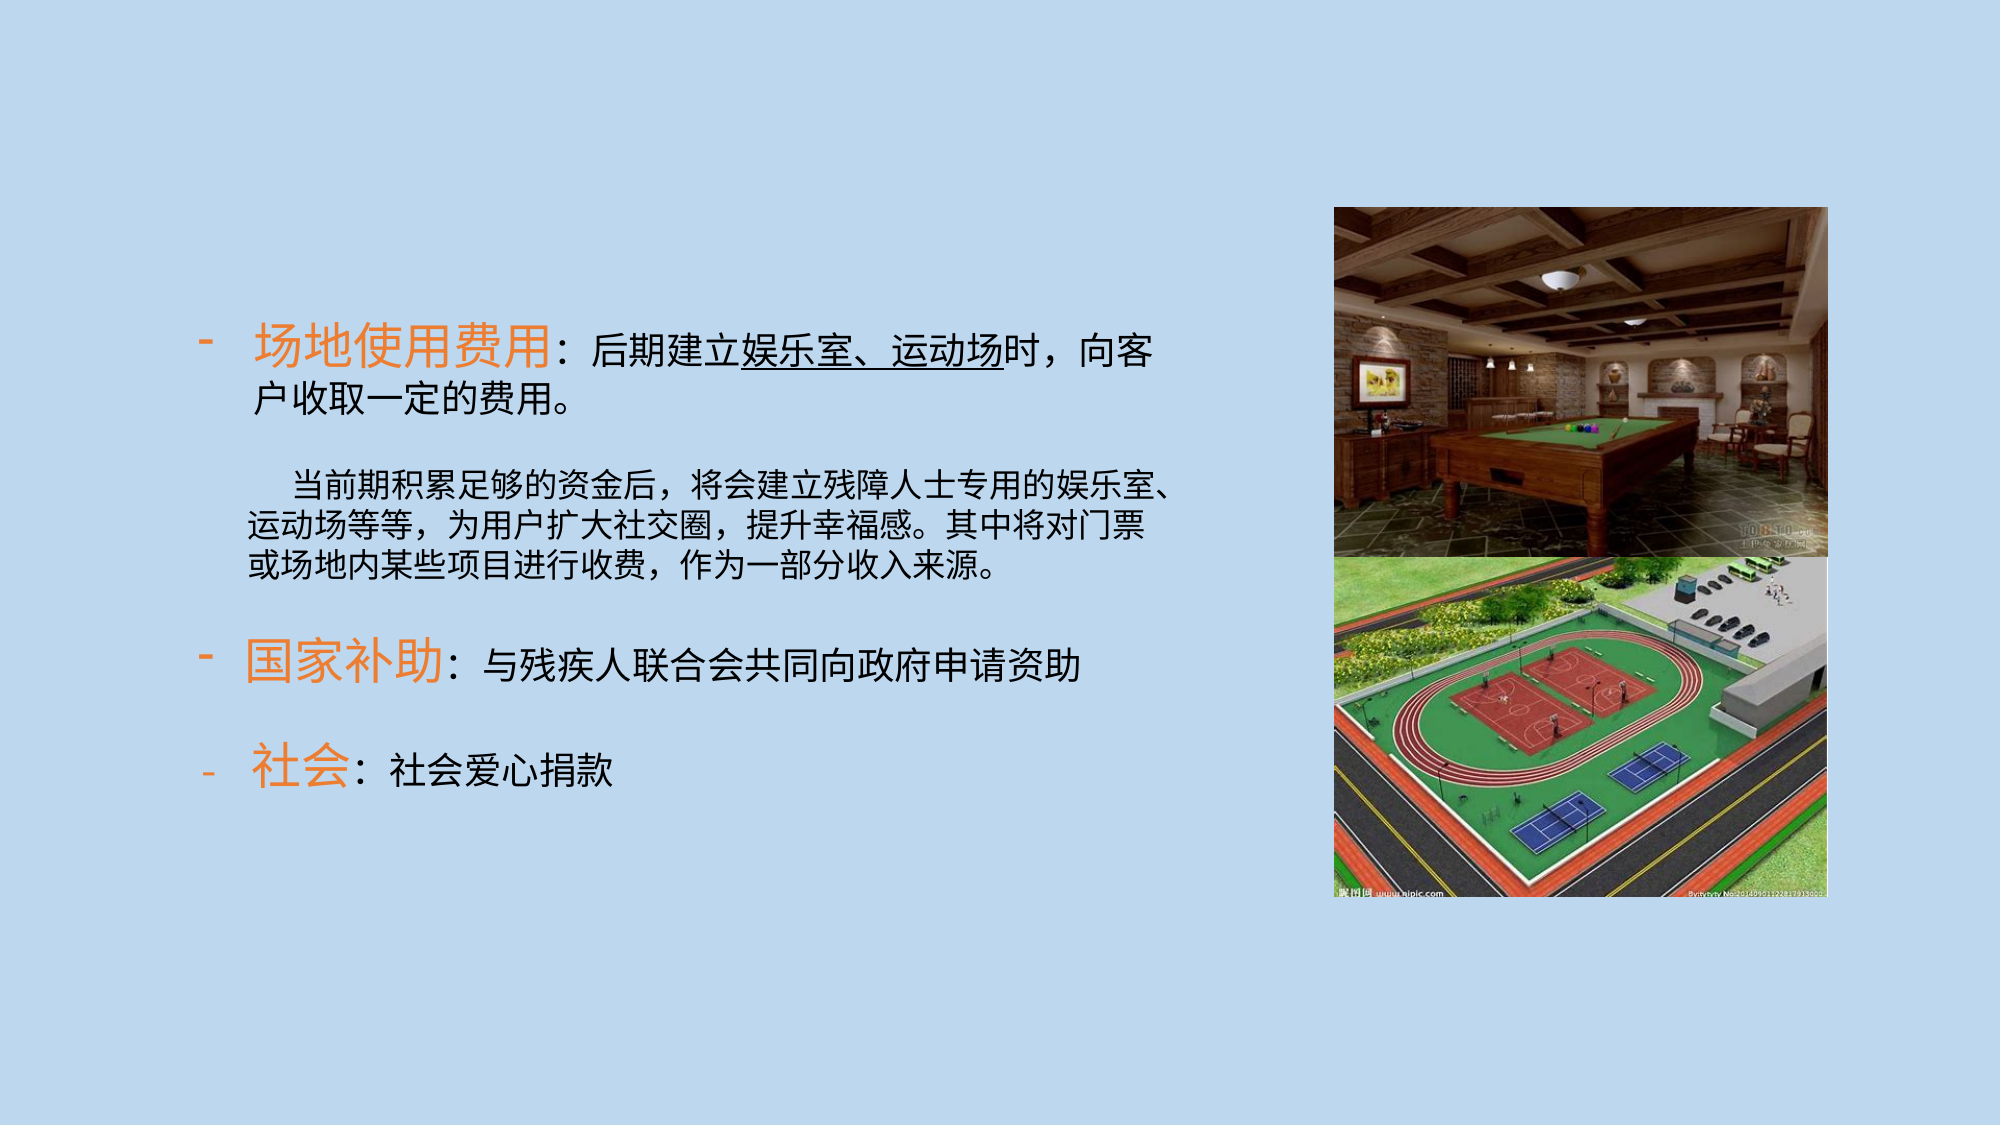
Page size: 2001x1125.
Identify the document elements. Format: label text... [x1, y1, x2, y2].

picture [1334, 207, 1828, 897]
text_box 场地使用费用：后期建立娱乐室、运动场时，向客户收取一定的费用。 当前期积累足够的资金后，将会建立残障人士专用的娱乐室、运动场等等，为用户扩大社交圈，提升幸福感。其中将对门票或场地内某些项目进行收费，作为一部分收入来源。 国家补助：与残疾人联合会共同向政府申请资助 - 社会：社会爱心捐款 [182, 307, 1183, 802]
